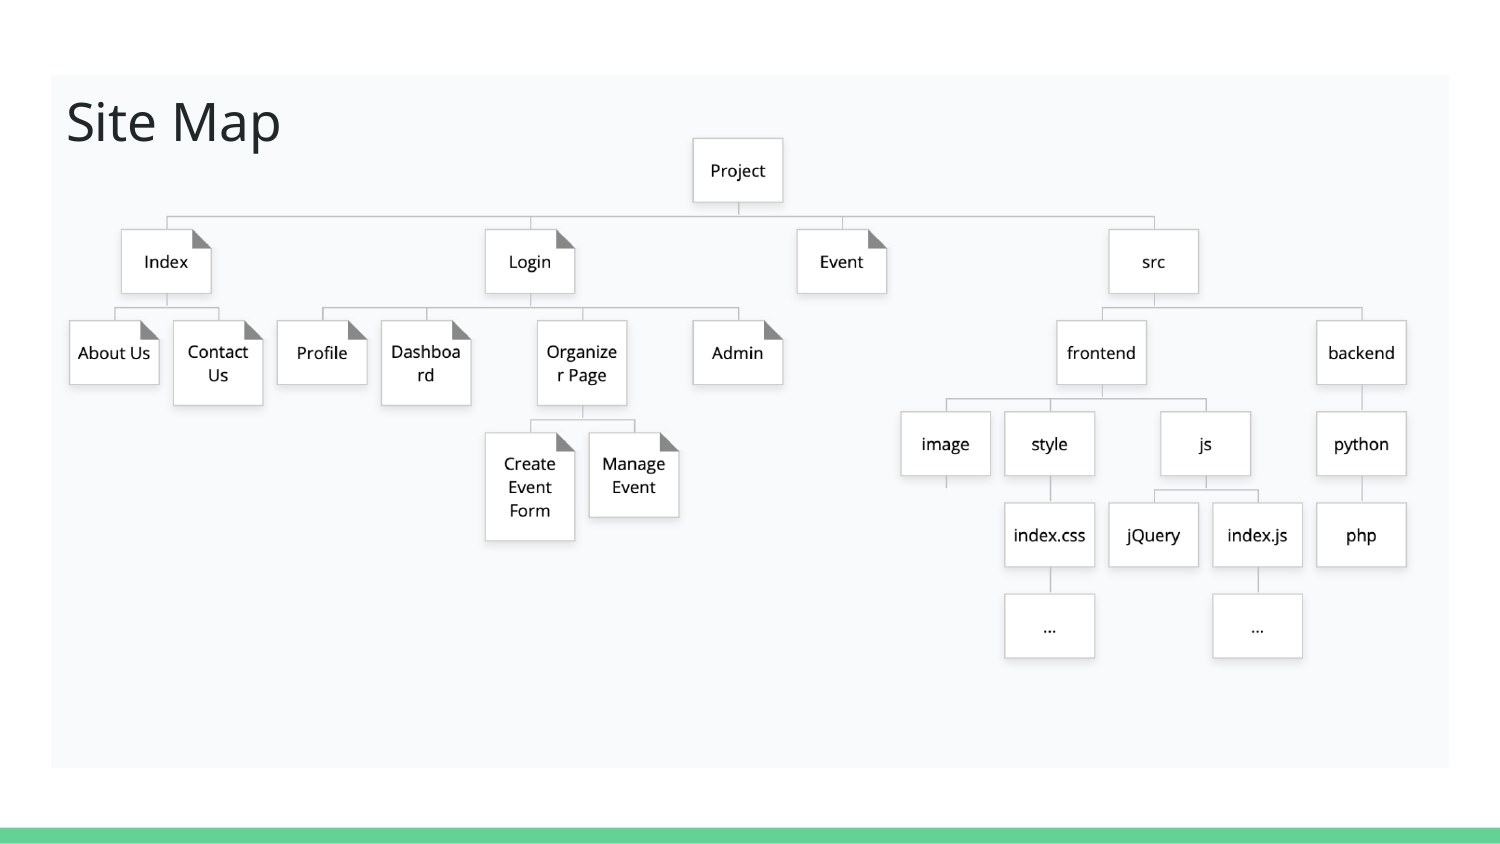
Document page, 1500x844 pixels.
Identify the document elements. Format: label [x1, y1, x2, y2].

picture [50, 75, 1450, 769]
